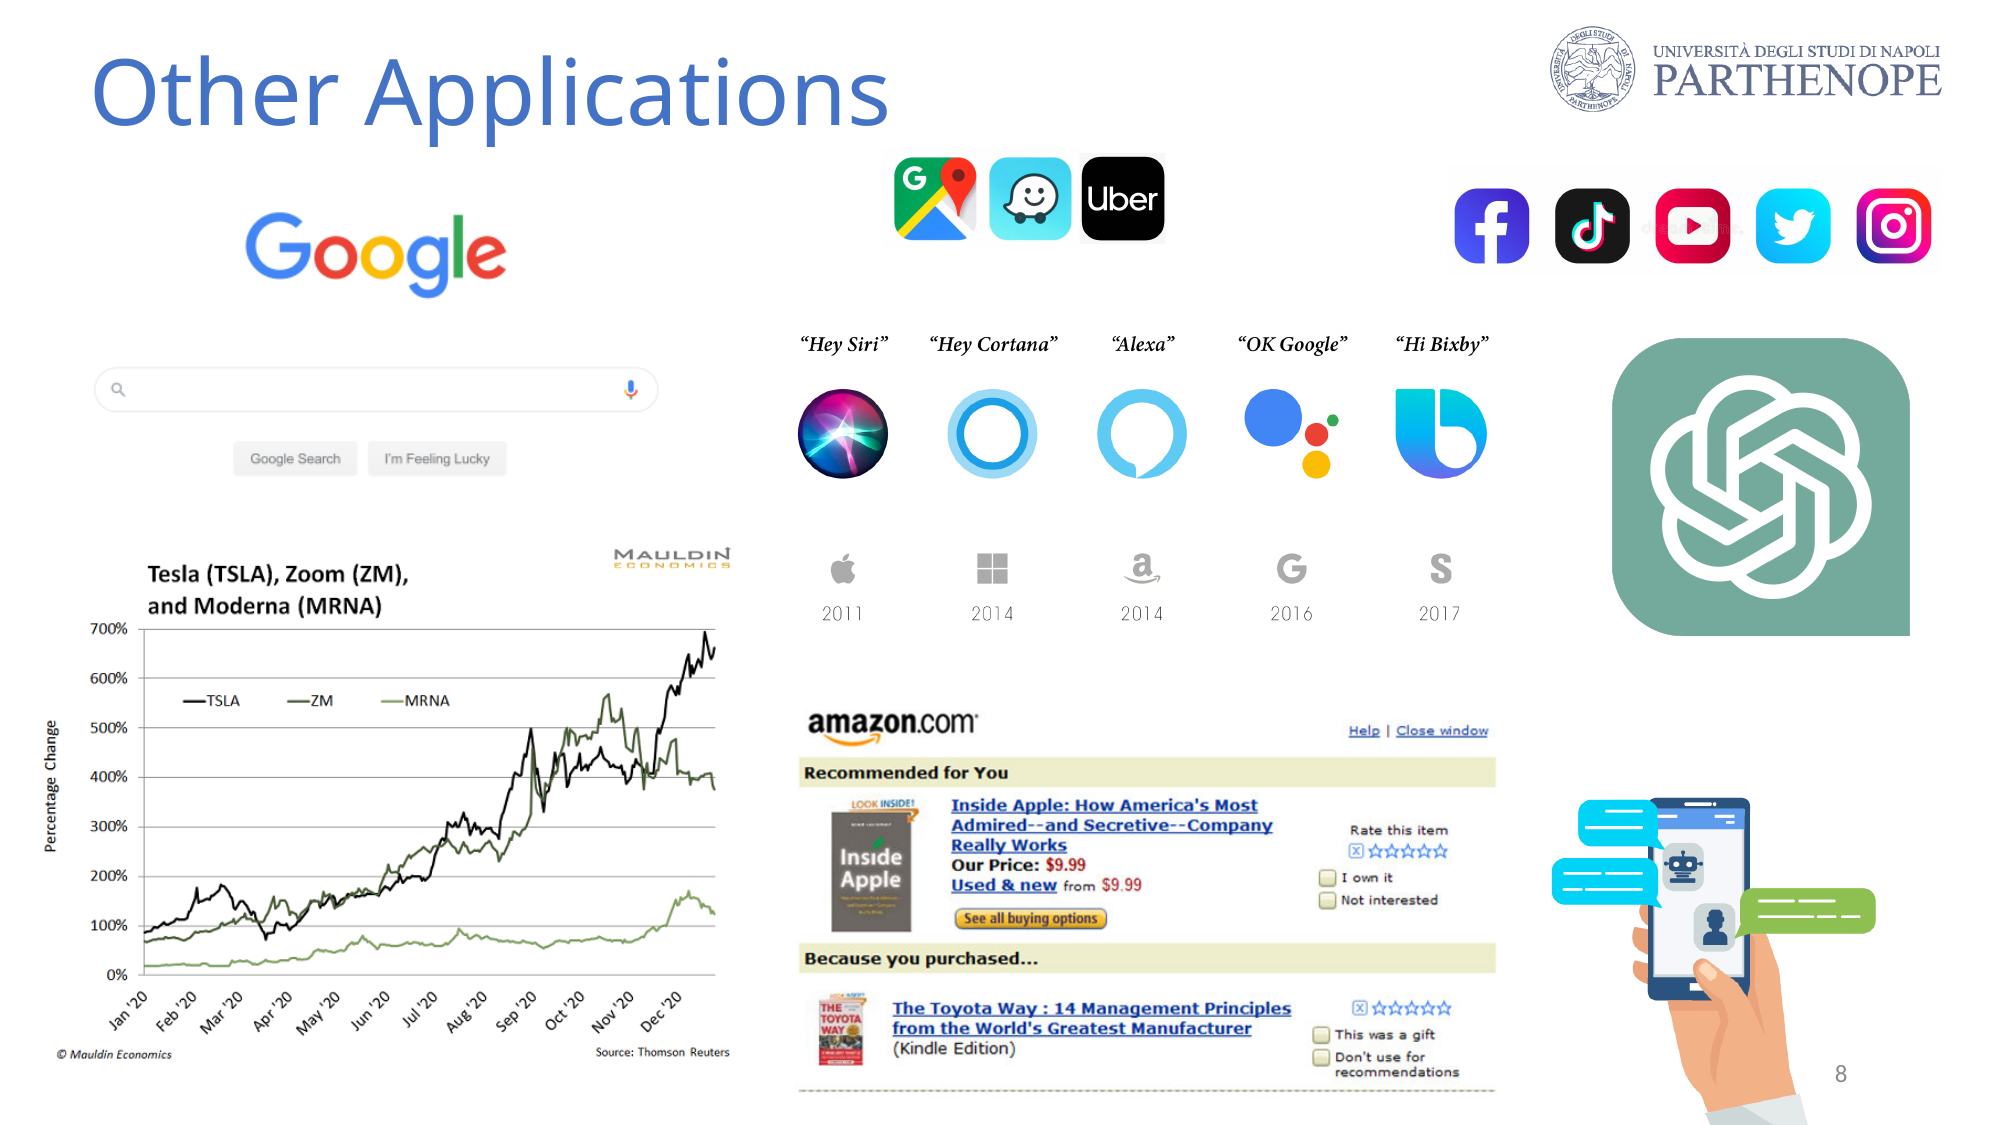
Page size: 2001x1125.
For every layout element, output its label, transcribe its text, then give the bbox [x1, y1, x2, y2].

picture [785, 692, 2000, 1125]
picture [87, 204, 672, 491]
picture [1612, 338, 1910, 636]
picture [1550, 26, 1942, 112]
picture [21, 320, 1516, 1073]
text_box Other Applications [74, 26, 1075, 152]
picture [882, 148, 1166, 250]
picture [1447, 165, 1942, 276]
